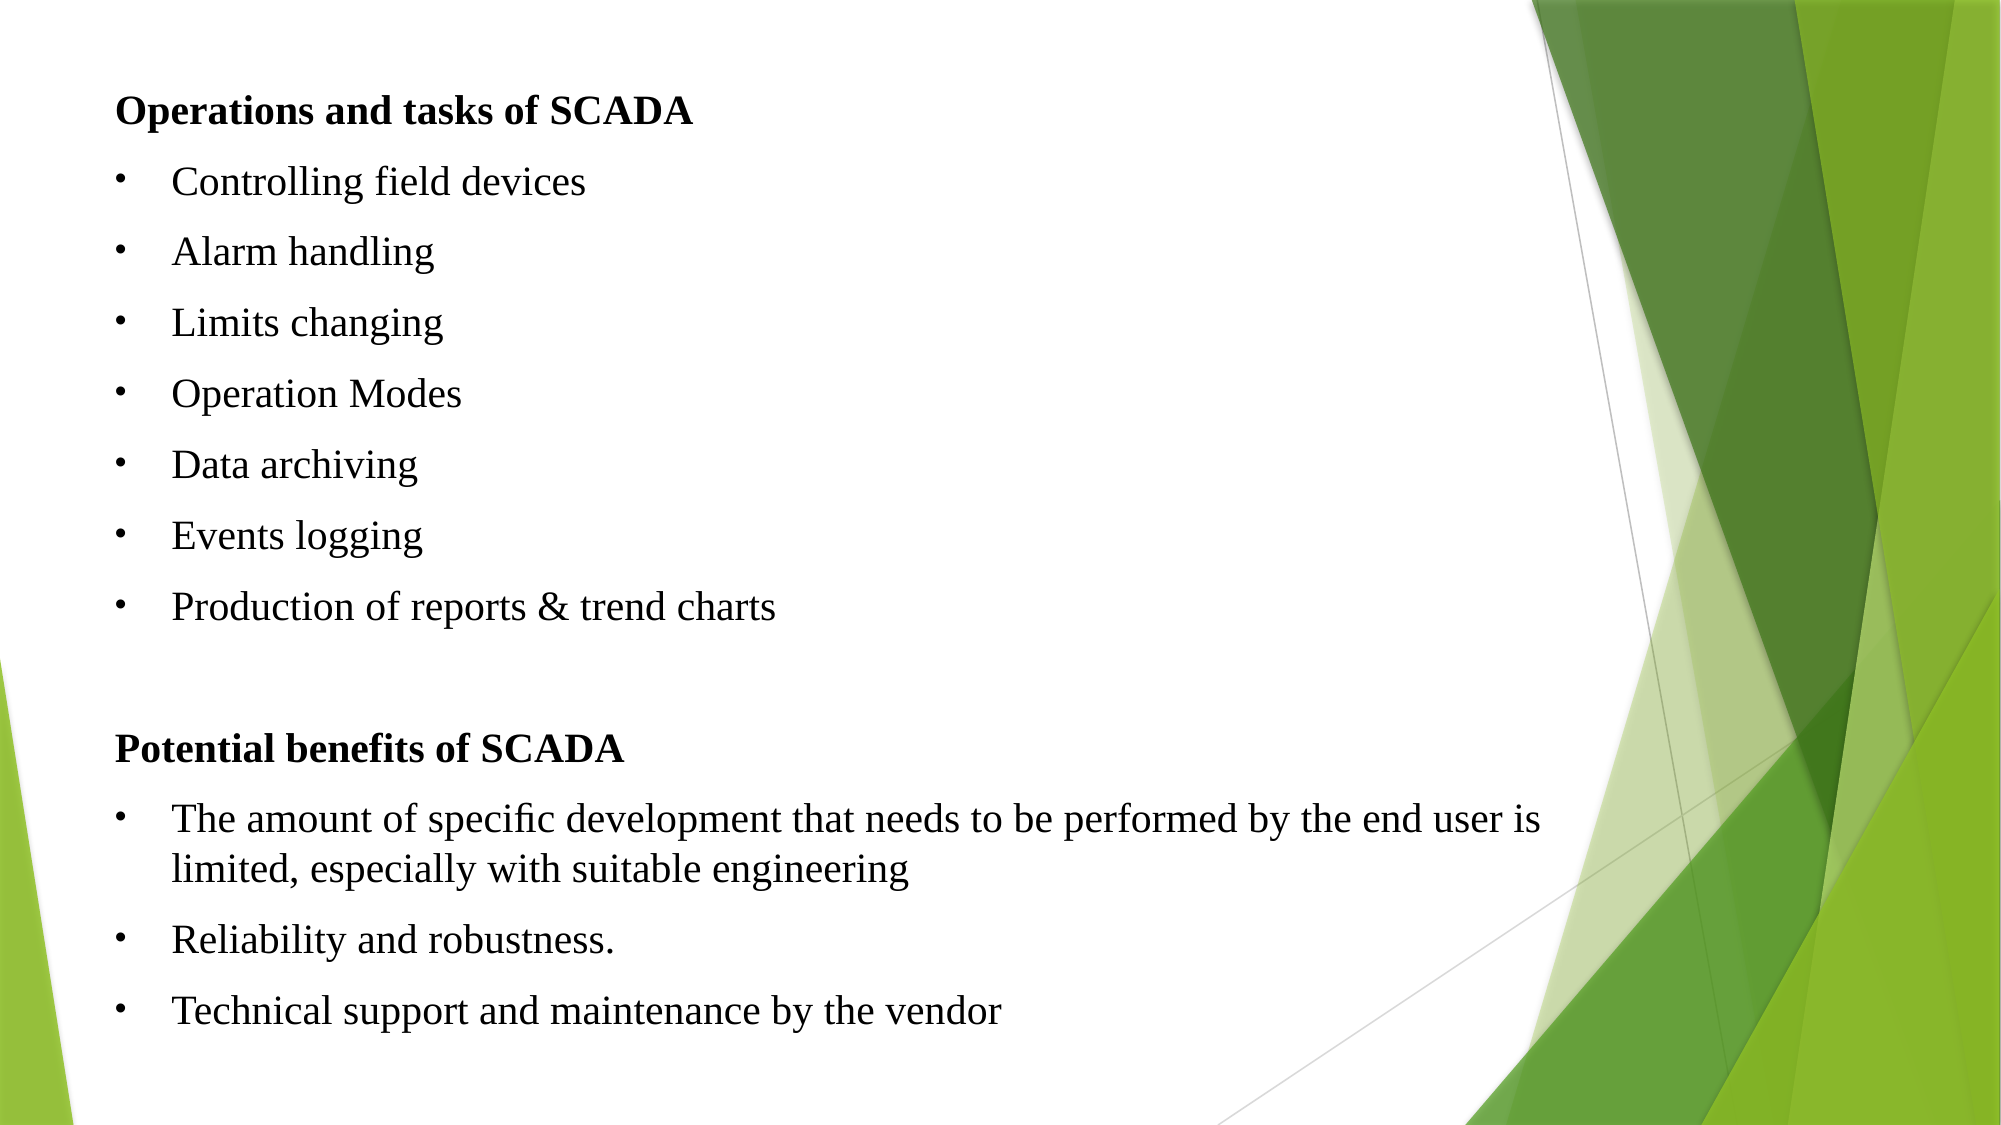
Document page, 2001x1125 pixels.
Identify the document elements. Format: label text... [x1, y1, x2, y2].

list Operations and tasks of SCADA Controlling field devices Alarm handling Limits changing Operation Modes Data archiving Events logging Production of reports & trend charts Potential benefits of SCADA The amount of speciﬁc development that needs to be performed by the end user is limited, especially with suitable engineering Reliability and robustness. Technical support and maintenance by the vendor [99, 75, 1588, 1125]
